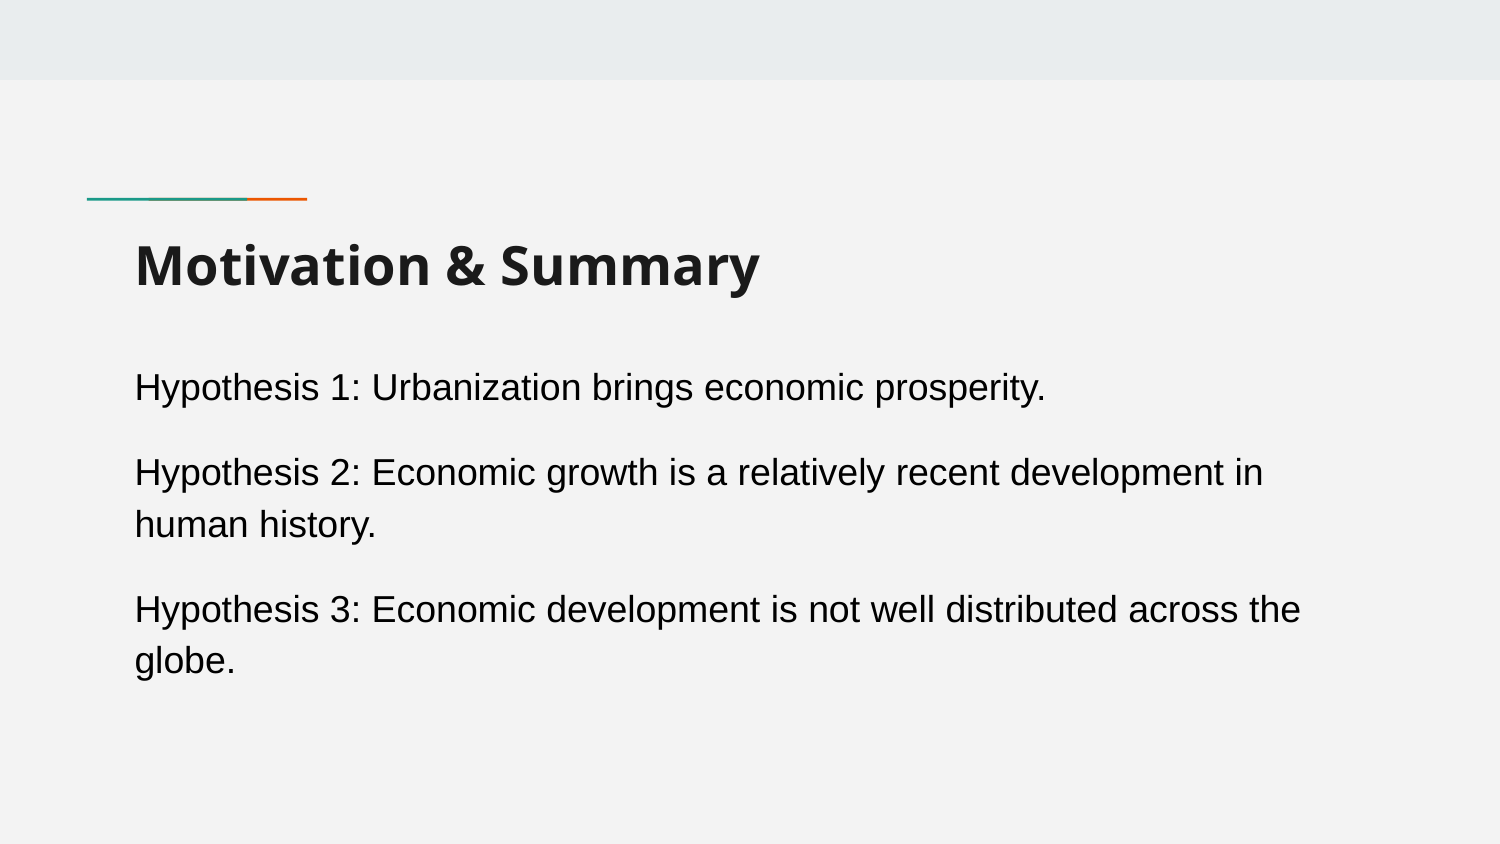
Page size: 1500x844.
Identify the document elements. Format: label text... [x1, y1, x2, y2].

title Motivation & Summary [119, 216, 1381, 305]
list Hypothesis 1: Urbanization brings economic prosperity. Hypothesis 2: Economic growth is a relatively recent development in human history. Hypothesis 3: Economic development is not well distributed across the globe. [119, 341, 1381, 712]
